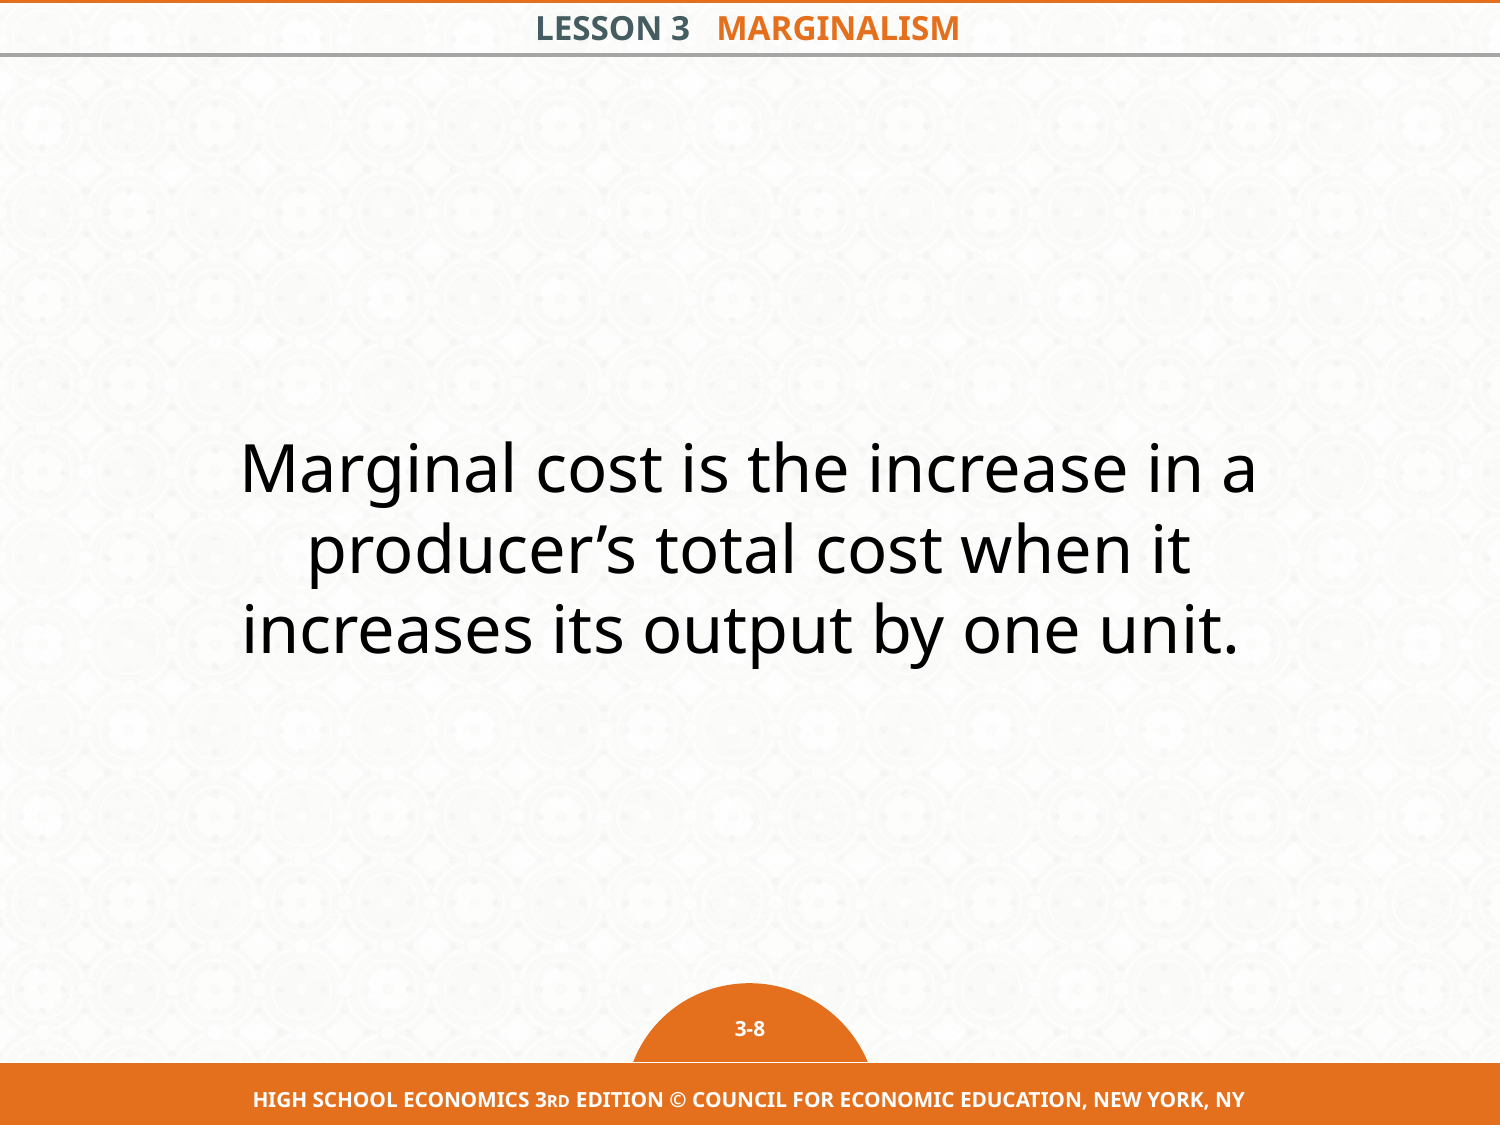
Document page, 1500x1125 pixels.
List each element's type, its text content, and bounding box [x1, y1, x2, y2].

picture [0, 57, 1500, 1062]
picture [0, 3, 1500, 53]
list Marginal cost is the increase in a producer’s total cost when it increases its output by one unit. [150, 418, 1350, 707]
